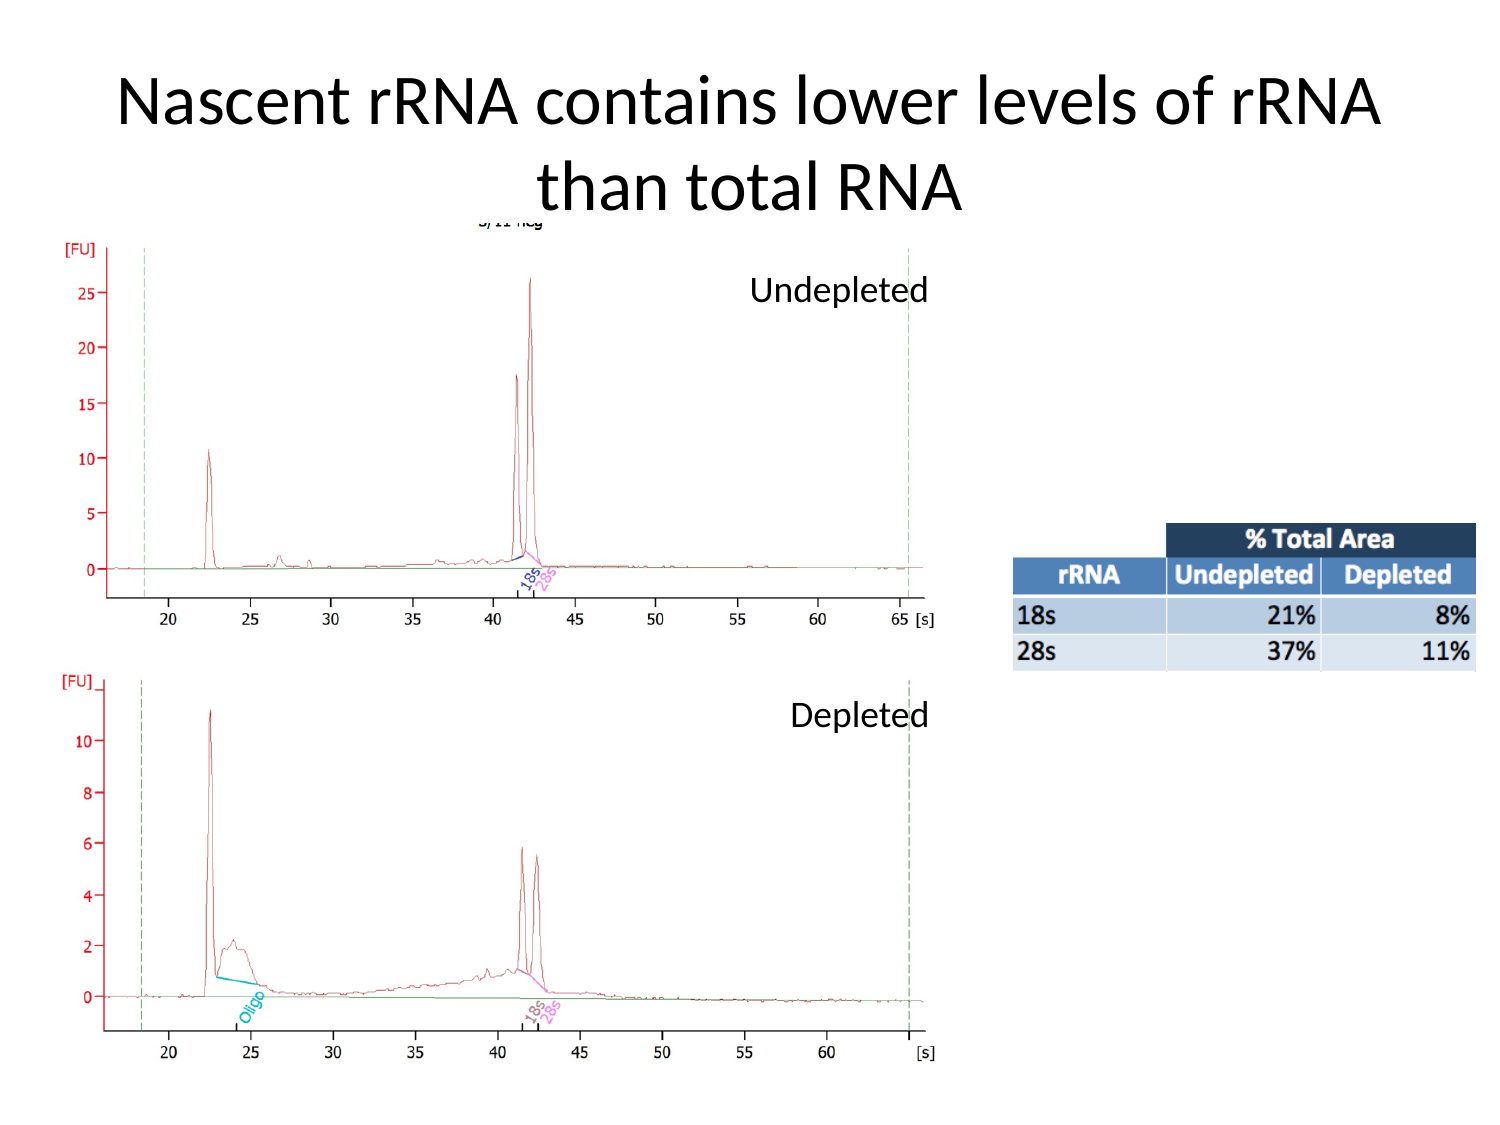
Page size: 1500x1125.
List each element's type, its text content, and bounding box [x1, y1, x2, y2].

picture [54, 662, 946, 1078]
title Nascent rRNA contains lower levels of rRNA than total RNA [75, 45, 1425, 233]
picture [1013, 523, 1476, 673]
picture [54, 223, 946, 644]
